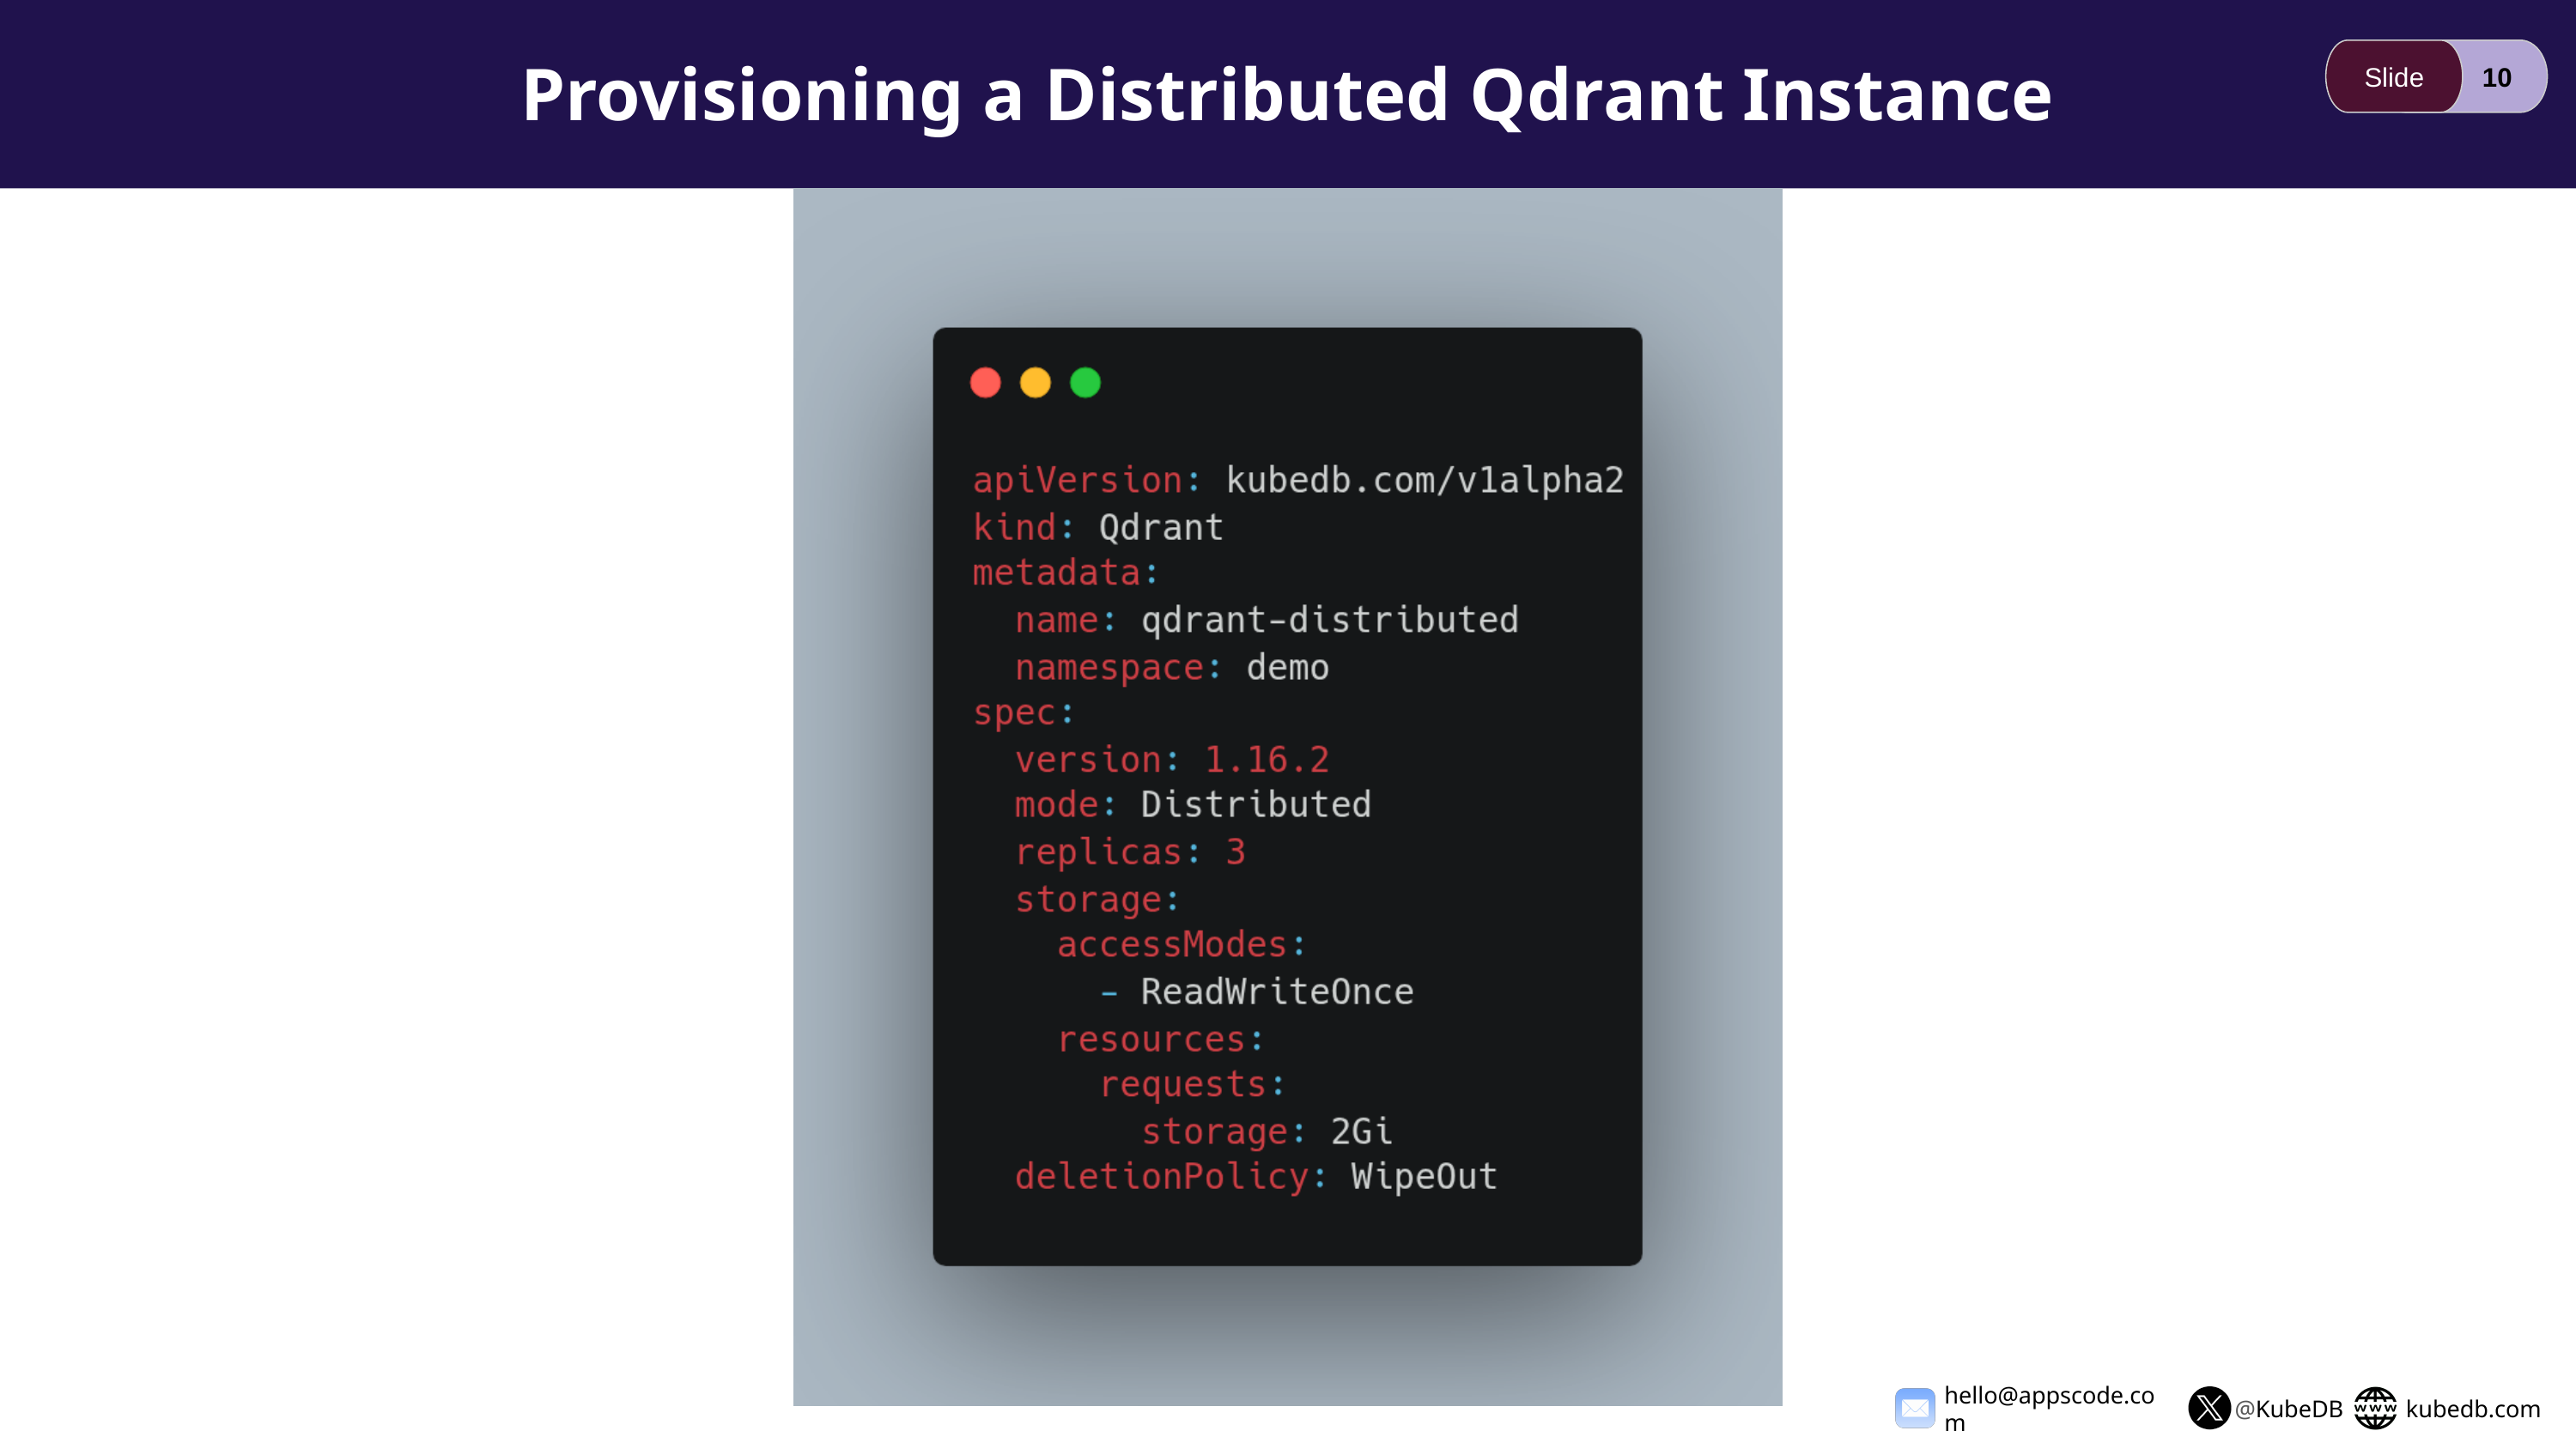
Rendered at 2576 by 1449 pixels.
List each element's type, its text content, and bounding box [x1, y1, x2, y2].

picture [793, 188, 1783, 1406]
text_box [2325, 19, 2548, 133]
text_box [1892, 1370, 2576, 1446]
text_box Provisioning a Distributed Qdrant Instance [0, 0, 2576, 189]
